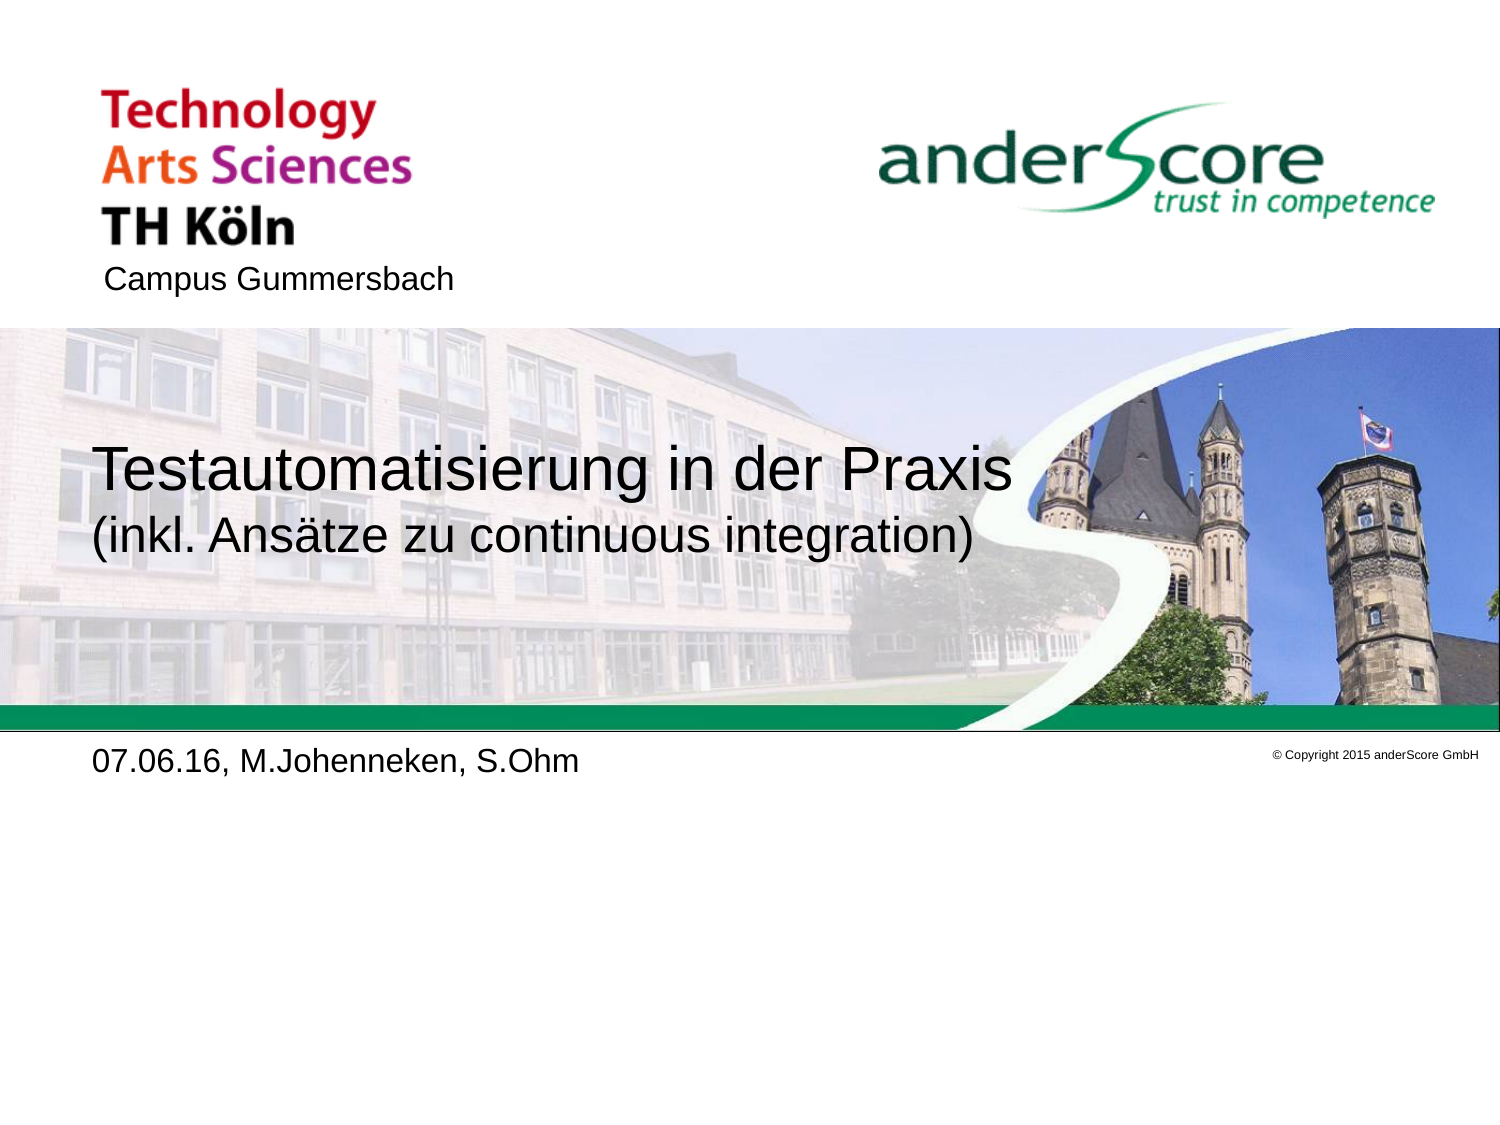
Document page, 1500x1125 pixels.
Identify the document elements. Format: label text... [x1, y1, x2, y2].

picture [879, 101, 1435, 219]
subtitle 07.06.16, M.Johenneken, S.Ohm [76, 732, 832, 835]
text_box Campus Gummersbach [88, 249, 539, 305]
title Testautomatisierung in der Praxis (inkl. Ansätze zu continuous integration) [76, 420, 1102, 575]
picture [0, 328, 1500, 732]
picture [93, 85, 422, 254]
